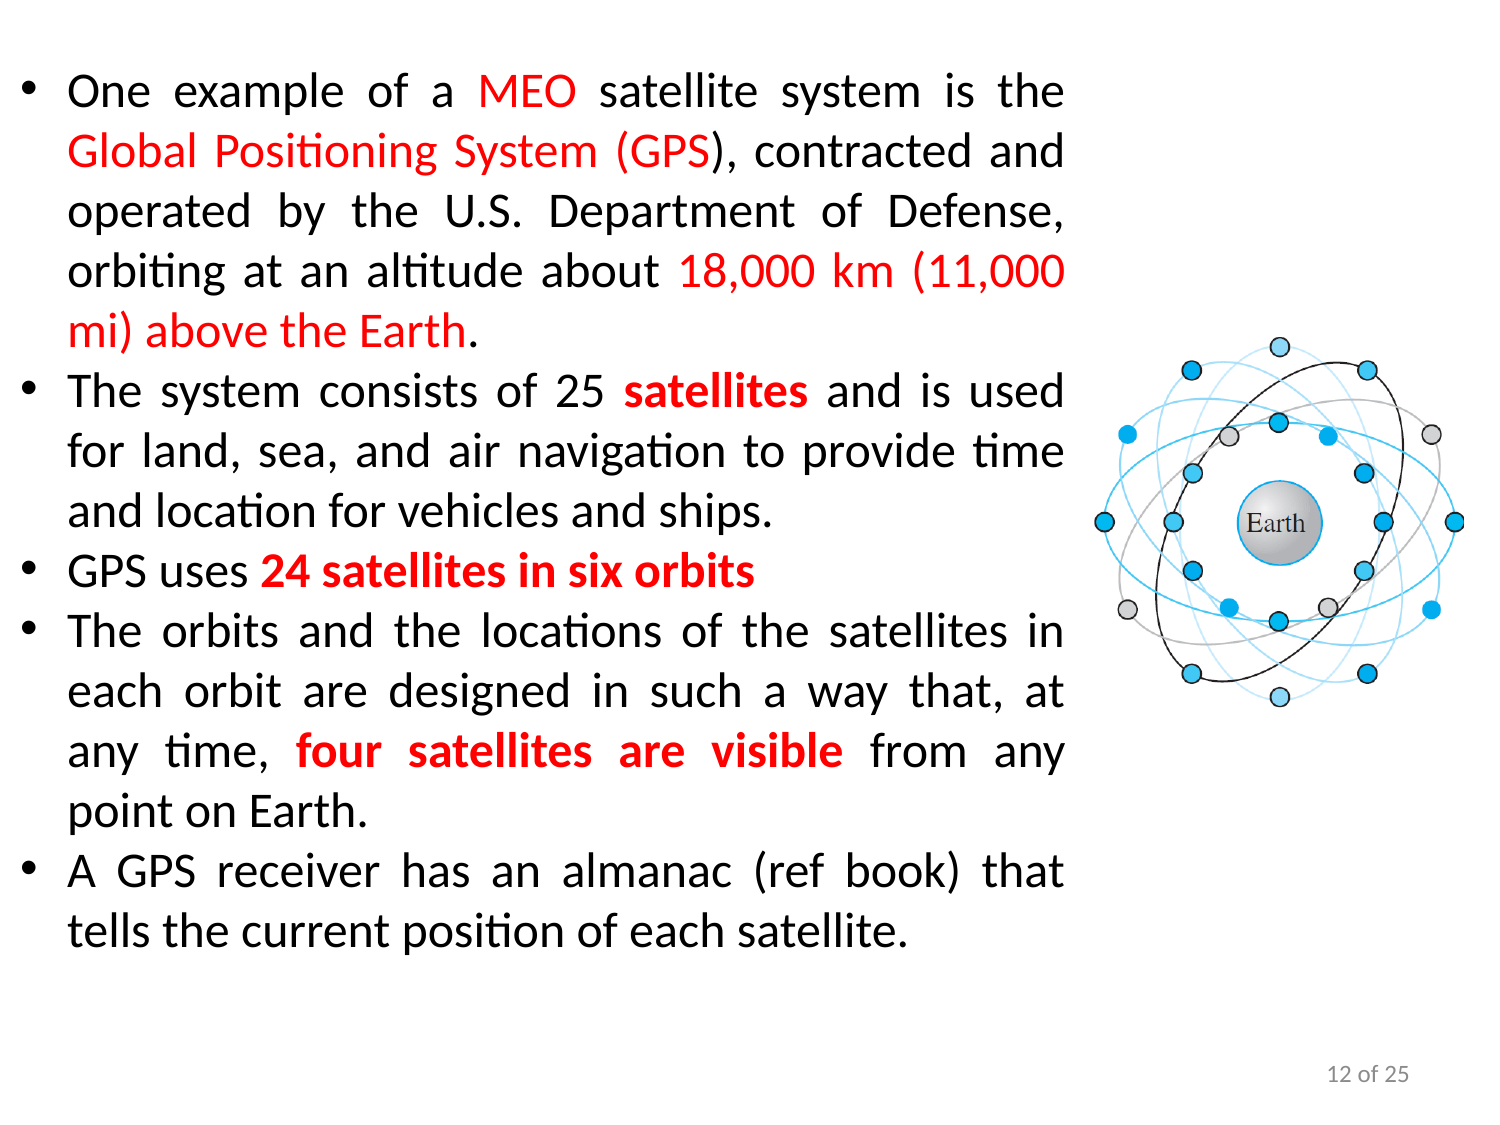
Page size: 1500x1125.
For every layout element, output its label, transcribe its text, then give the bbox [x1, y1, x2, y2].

text_box One example of a MEO satellite system is the Global Positioning System (GPS), contracted and operated by the U.S. Department of Defense, orbiting at an altitude about 18,000 km (11,000 mi) above the Earth. The system consists of 25 satellites and is used for land, sea, and air navigation to provide time and location for vehicles and ships. GPS uses 24 satellites in six orbits The orbits and the locations of the satellites in each orbit are designed in such a way that, at any time, four satellites are visible from any point on Earth. A GPS receiver has an almanac (ref book) that tells the current position of each satellite. [3, 48, 1082, 967]
slide_number 12 of 25 [1074, 1042, 1425, 1103]
picture [1065, 312, 1500, 726]
